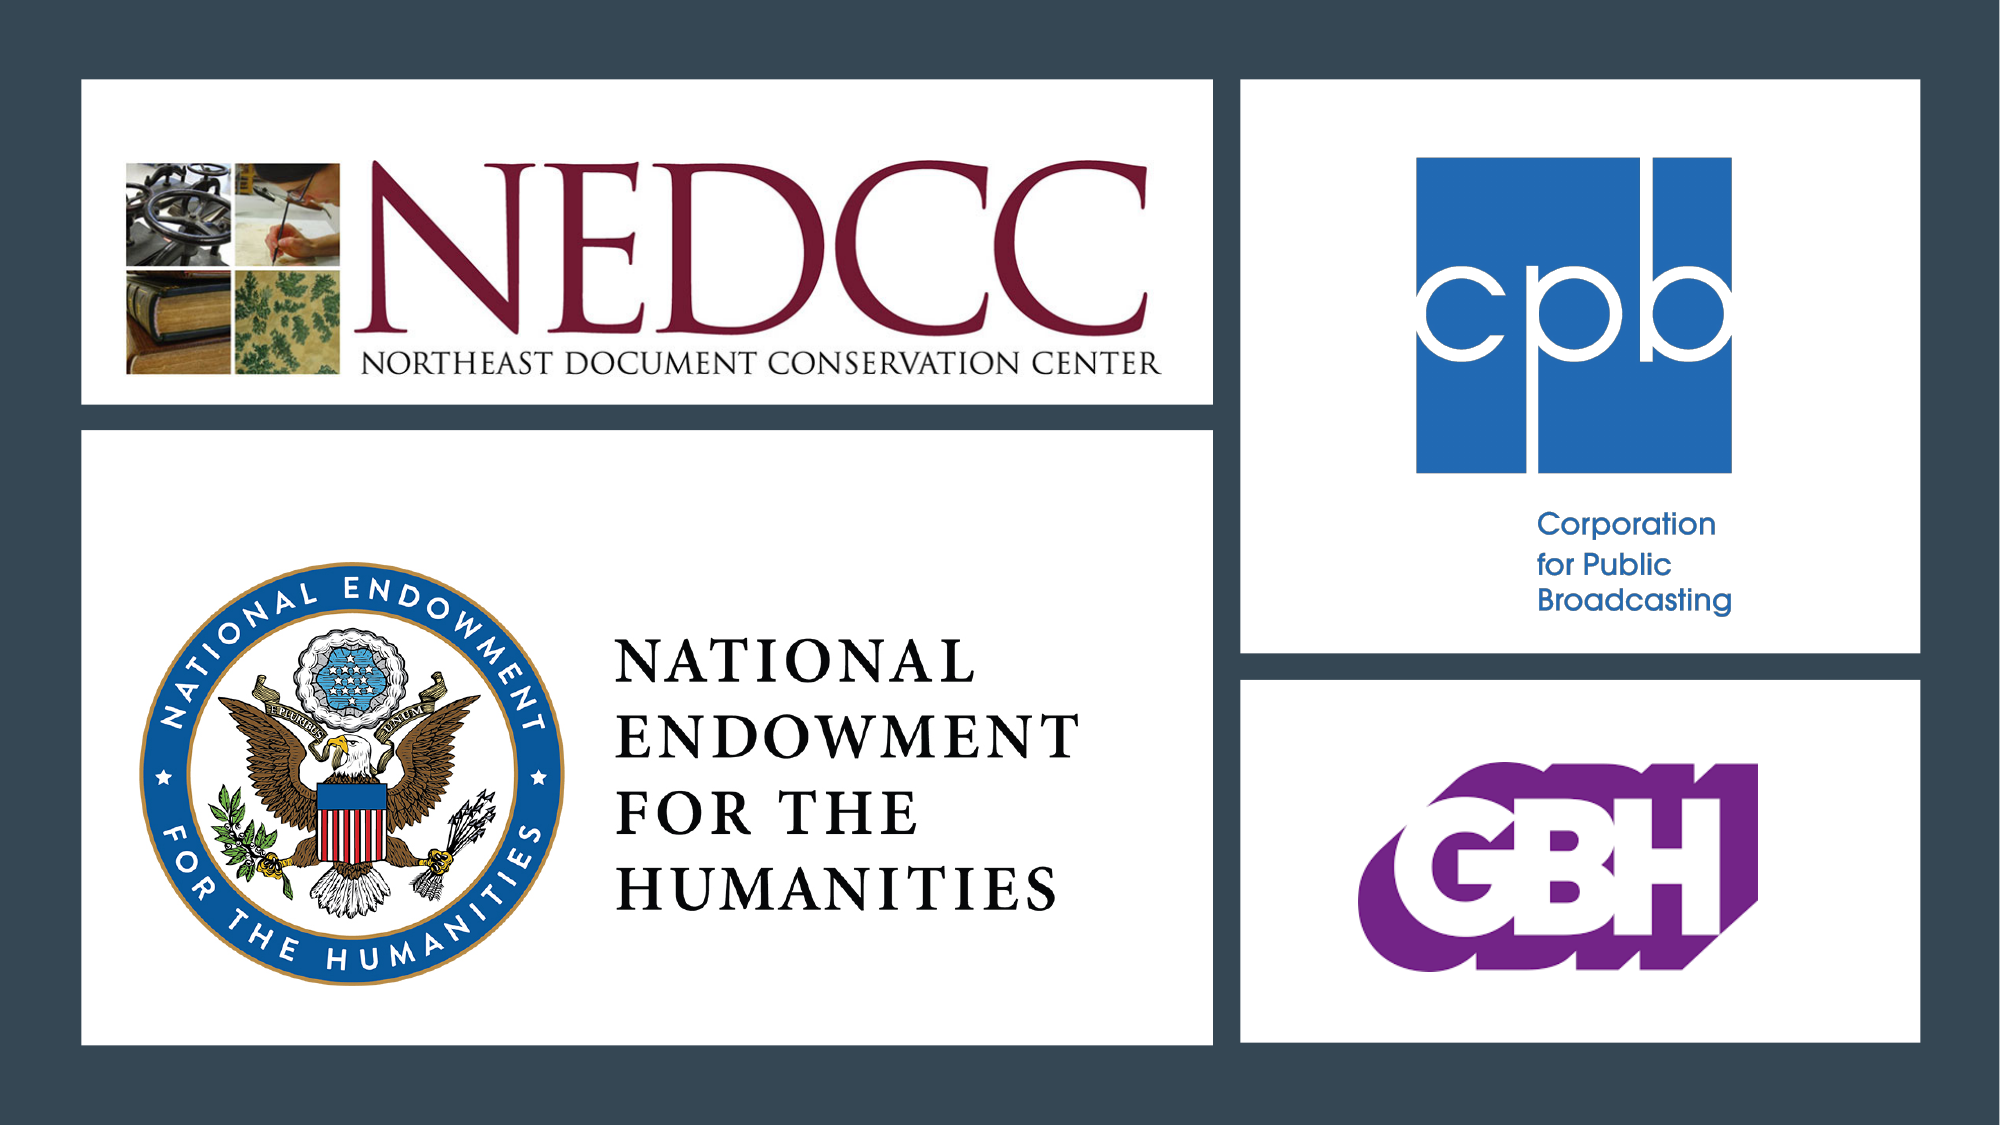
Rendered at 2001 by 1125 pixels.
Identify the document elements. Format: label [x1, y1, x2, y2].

picture [139, 562, 1078, 986]
picture [123, 160, 1162, 377]
picture [1383, 139, 1910, 639]
text_box [62, 403, 1227, 431]
text_box [80, 431, 1214, 1046]
picture [1358, 762, 1758, 972]
text_box [1239, 679, 1922, 1044]
text_box [80, 78, 1214, 403]
text_box [1239, 78, 1922, 654]
text_box [0, 0, 2000, 1125]
